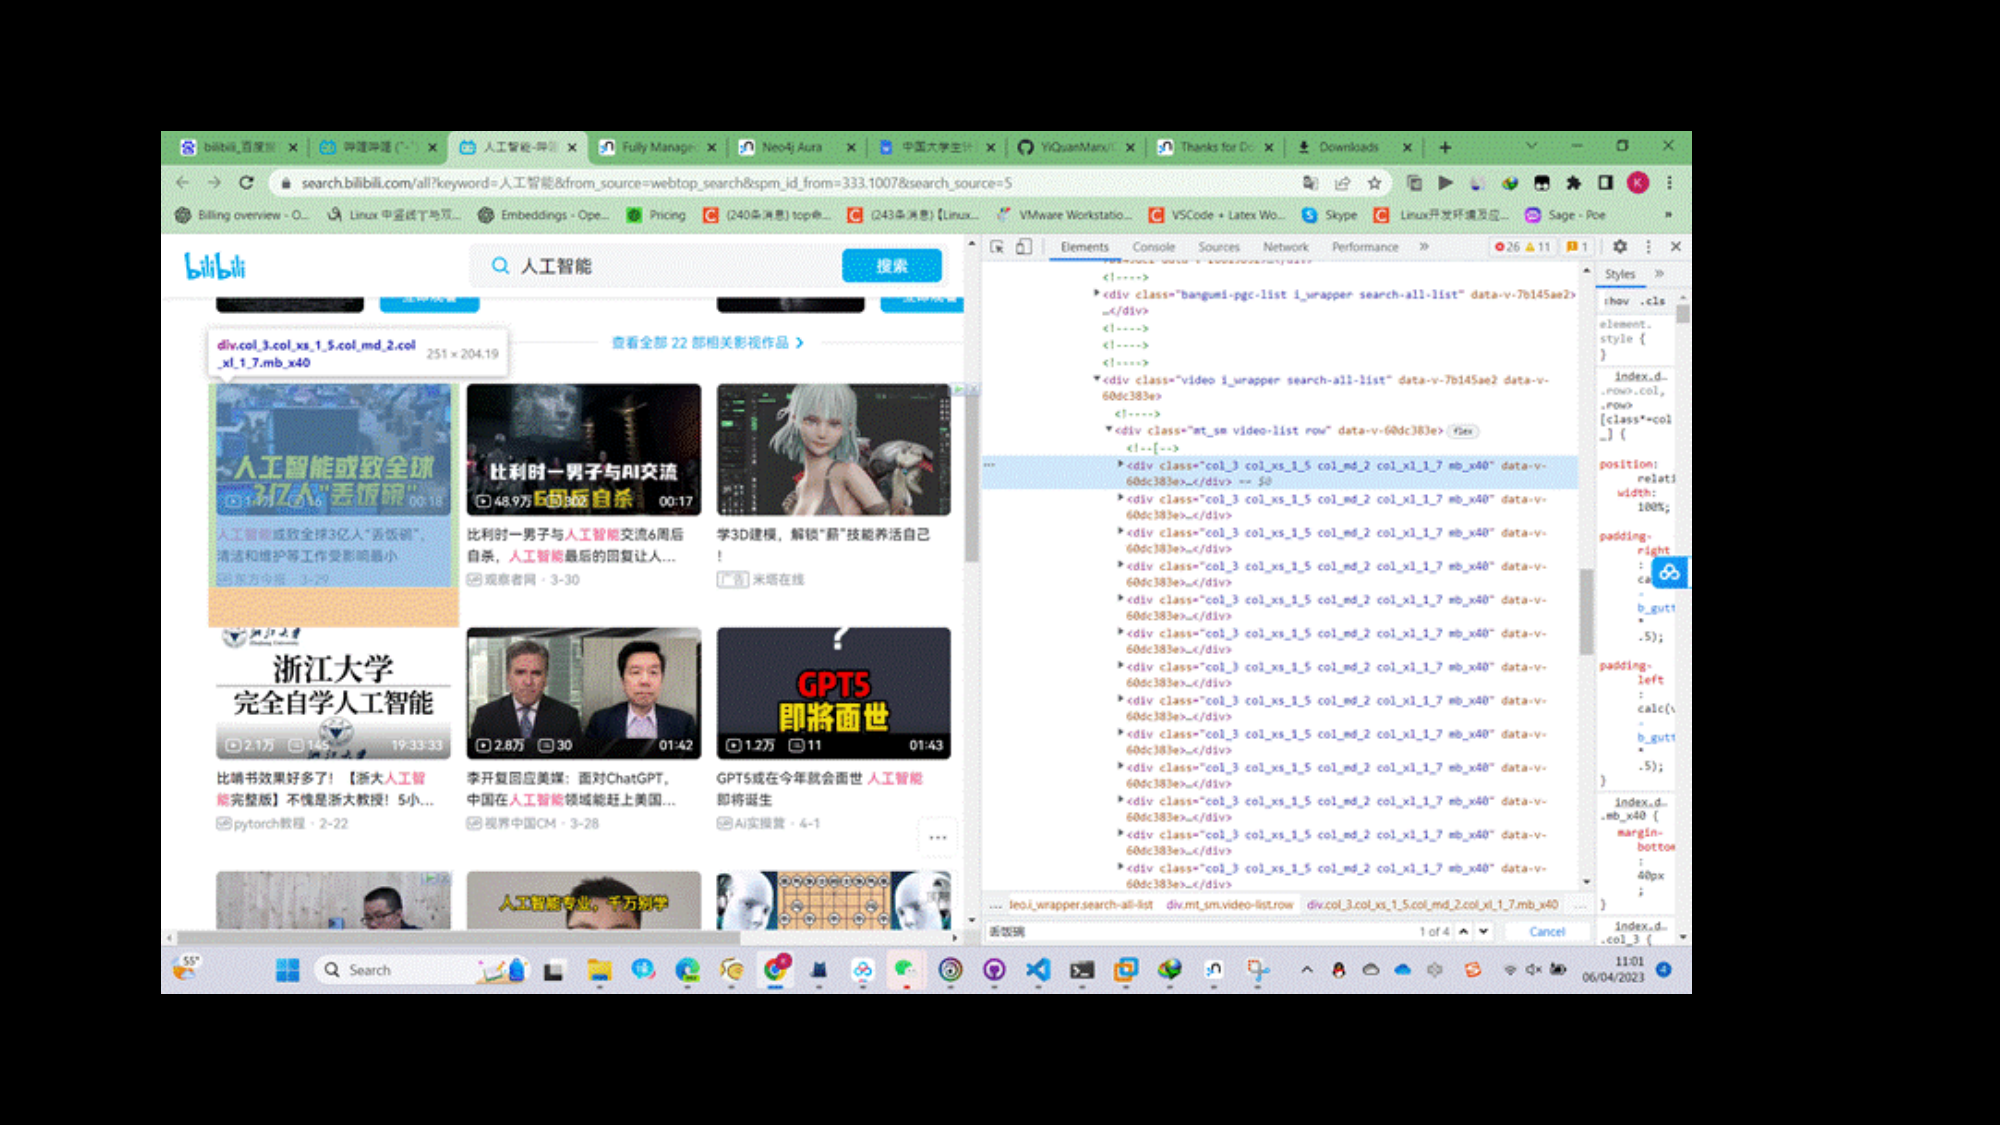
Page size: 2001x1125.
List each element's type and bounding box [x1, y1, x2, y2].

list [161, 131, 1692, 994]
